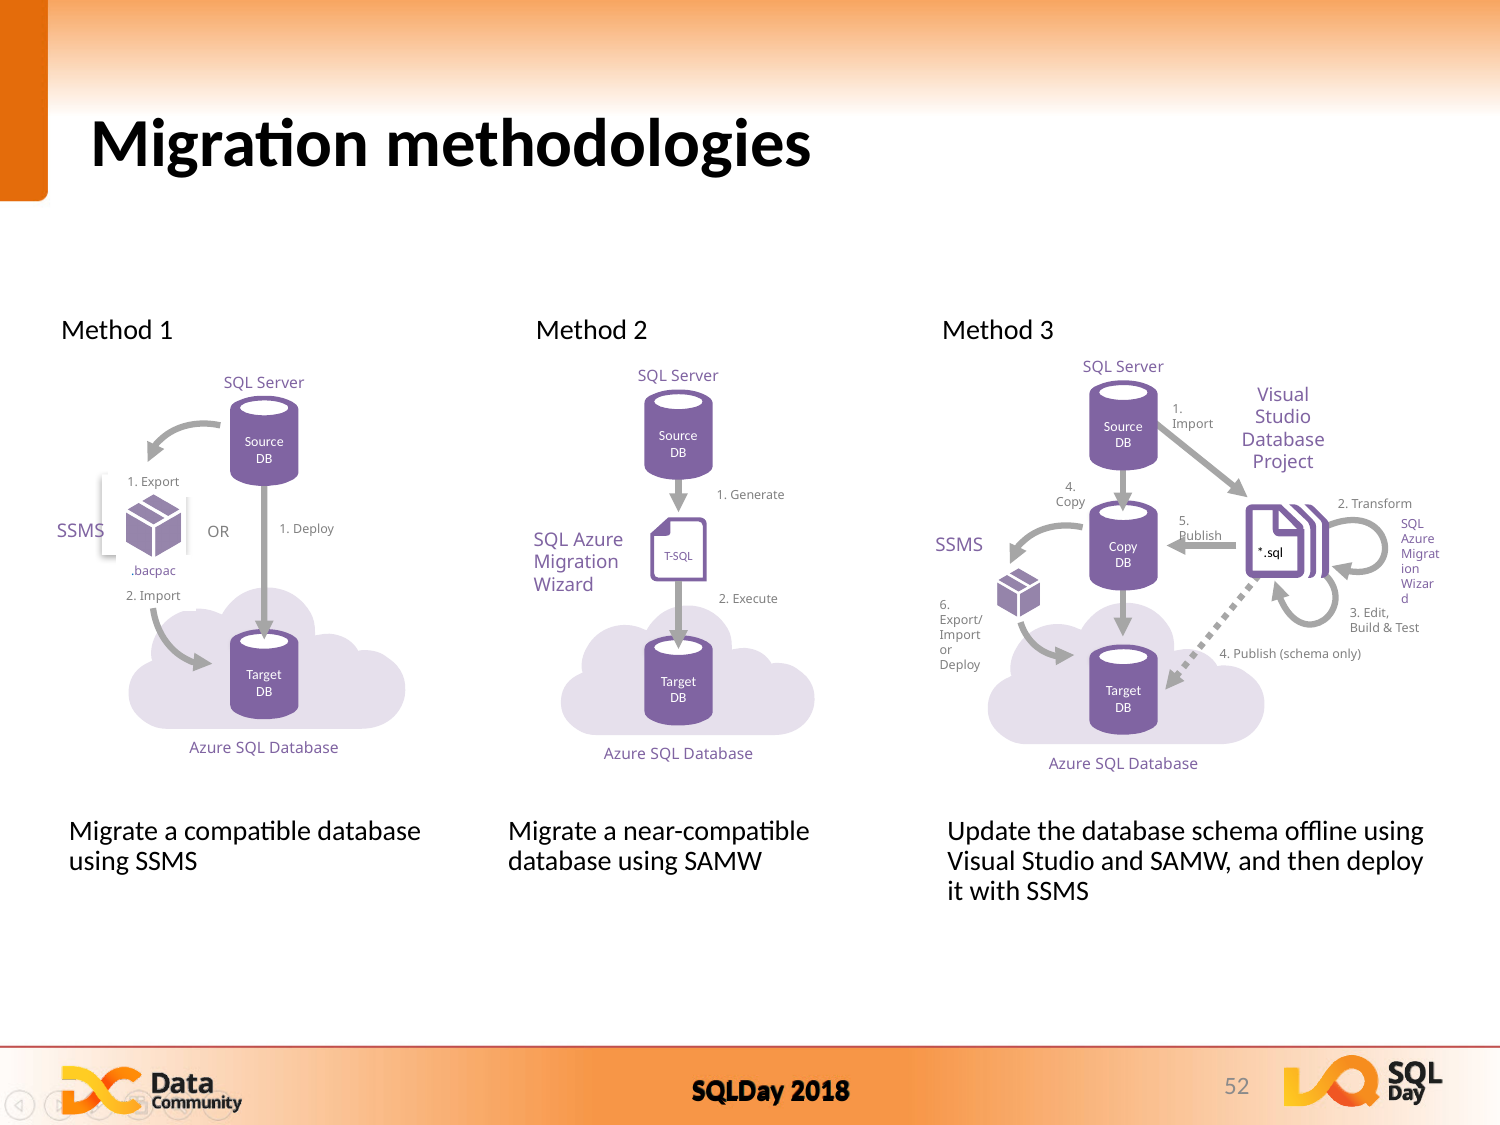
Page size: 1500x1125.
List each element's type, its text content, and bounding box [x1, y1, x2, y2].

text_box Migrate a compatible database using SSMS [46, 797, 464, 918]
text_box Migrate a near-compatible database using SAMW [485, 797, 903, 918]
text_box Method 1 [46, 303, 189, 353]
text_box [917, 349, 1457, 781]
picture [0, 0, 1500, 1125]
text_box Method 2 [521, 303, 663, 353]
slide_number 52 [927, 1054, 1265, 1115]
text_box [38, 364, 408, 765]
text_box Update the database schema offline using Visual Studio and SAMW, and then deploy it with SSMS [924, 797, 1456, 918]
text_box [518, 358, 817, 772]
text_box Method 3 [927, 303, 1070, 348]
title Migration methodologies [75, 45, 1425, 233]
